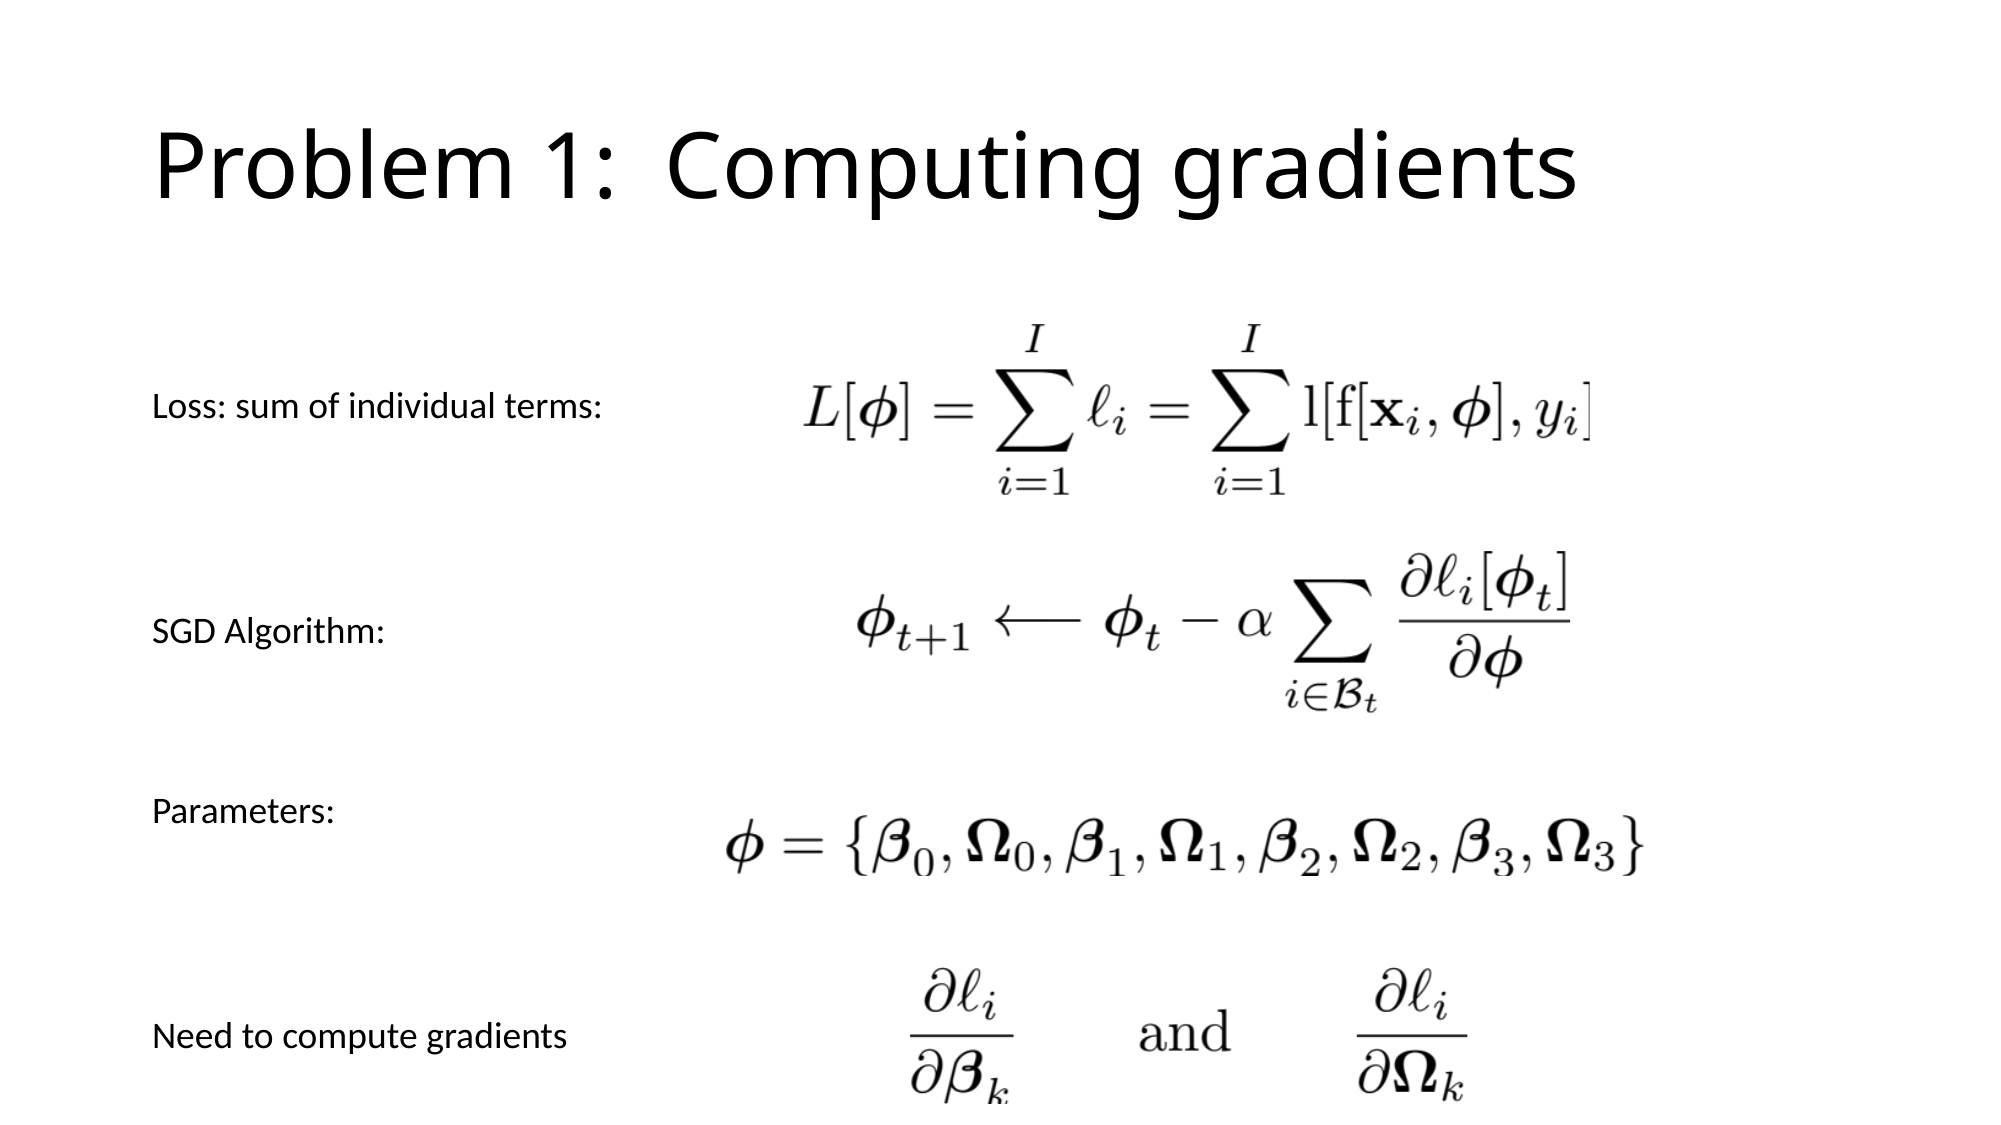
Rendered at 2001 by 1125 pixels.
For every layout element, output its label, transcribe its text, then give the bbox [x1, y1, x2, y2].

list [856, 551, 1571, 713]
text_box Loss: sum of individual terms: SGD Algorithm: Parameters: Need to compute gradients [137, 373, 971, 1064]
title Problem 1: Computing gradients [137, 59, 1863, 278]
picture [909, 967, 1468, 1104]
picture [802, 324, 1590, 495]
picture [725, 815, 1644, 876]
